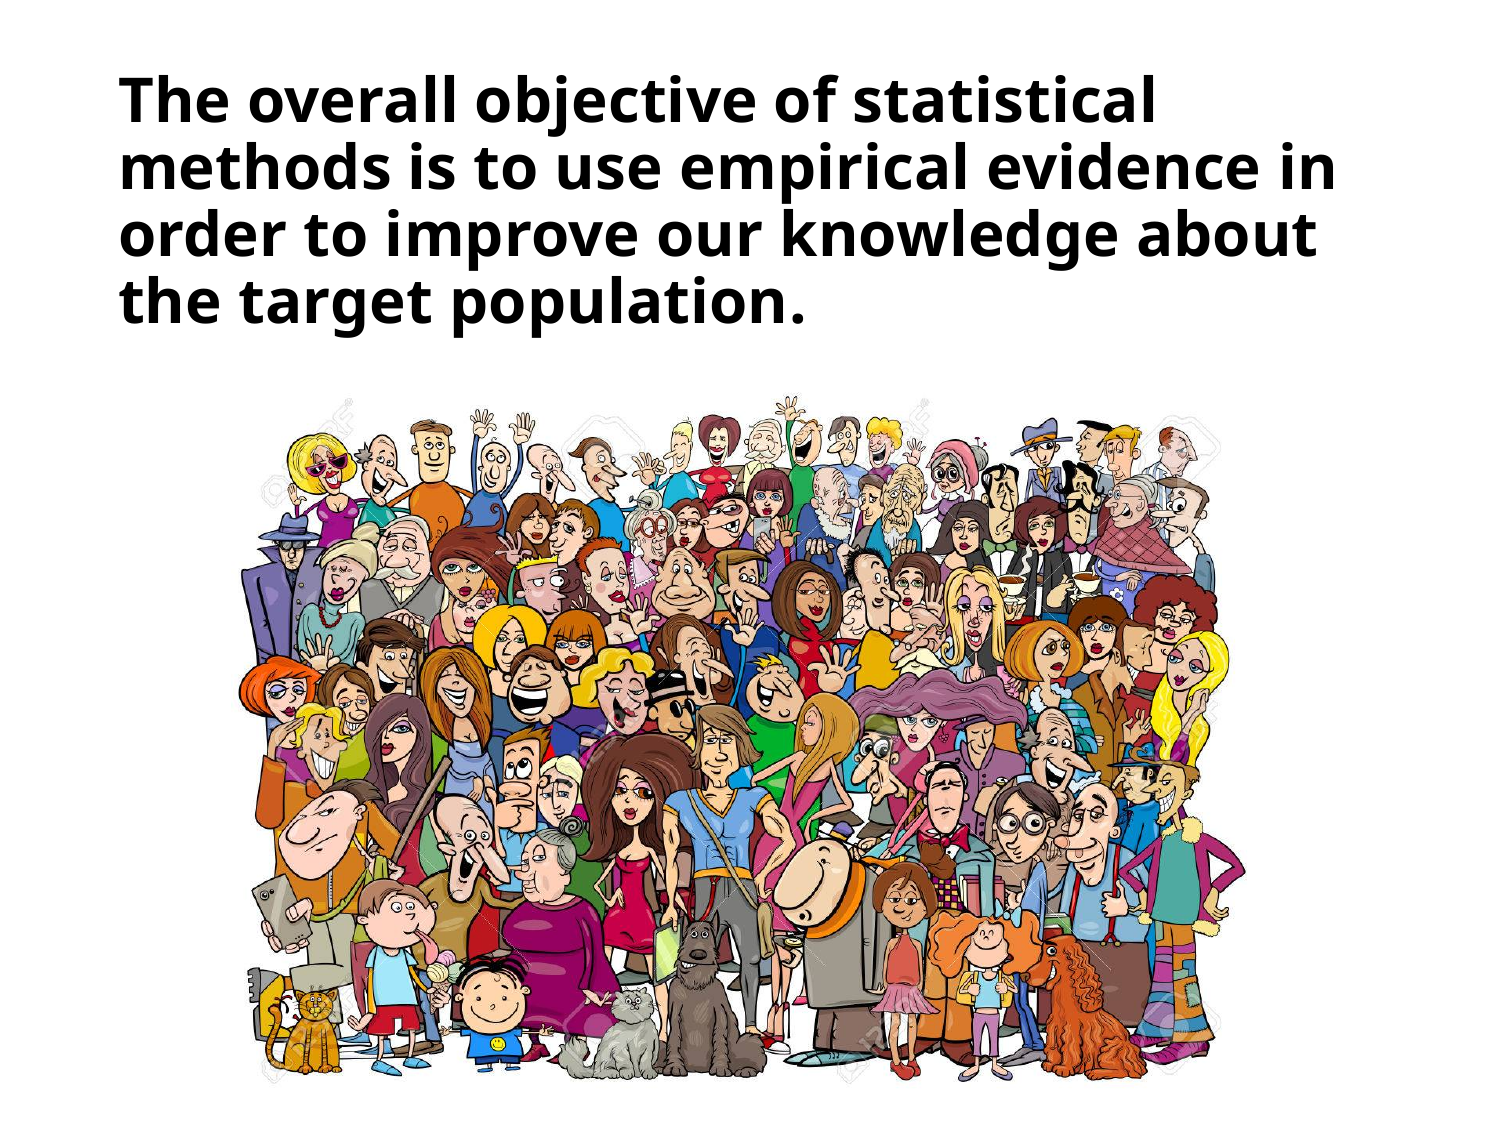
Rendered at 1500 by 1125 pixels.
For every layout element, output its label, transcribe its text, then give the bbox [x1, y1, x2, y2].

picture [231, 373, 1250, 1091]
title The overall objective of statistical methods is to use empirical evidence in order to improve our knowledge about the target population. [103, 59, 1397, 346]
